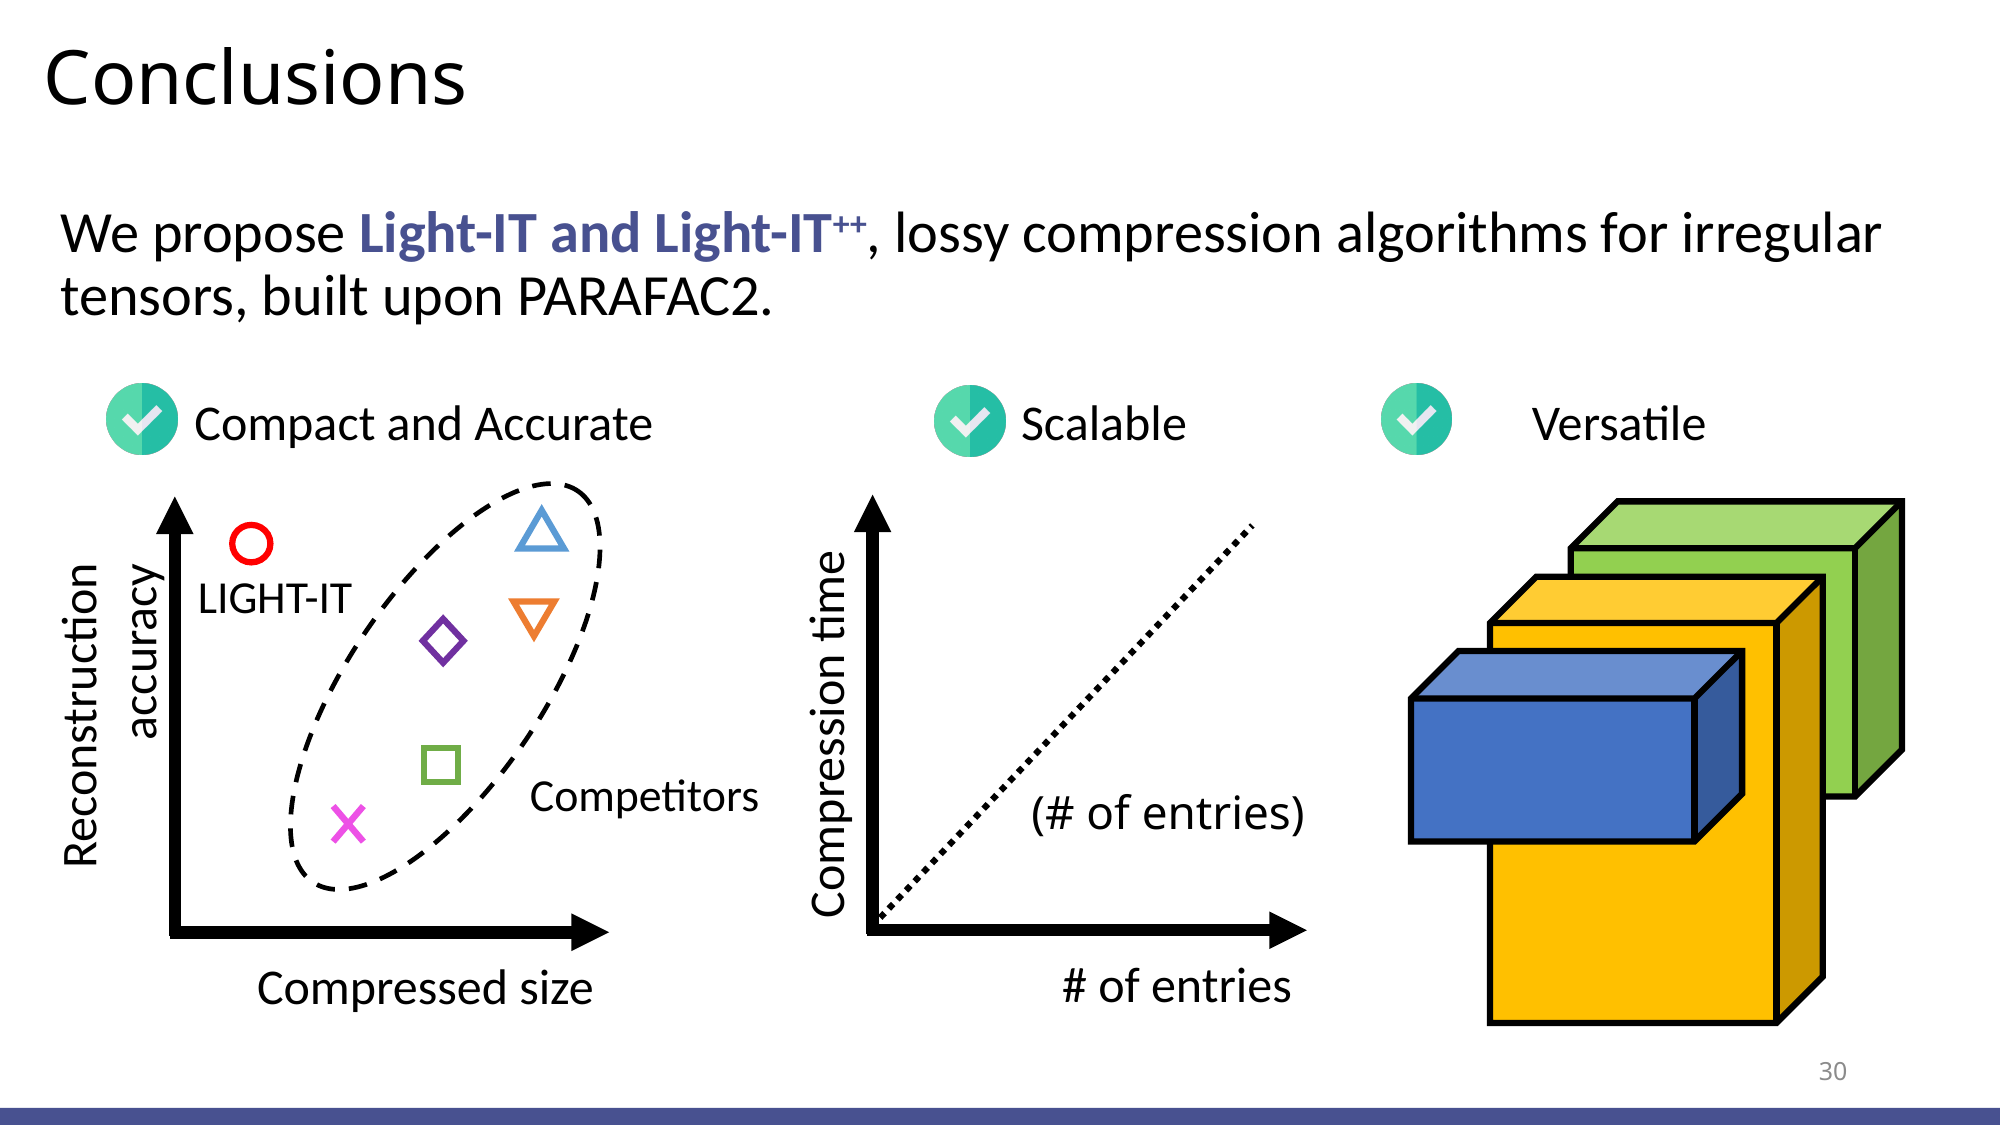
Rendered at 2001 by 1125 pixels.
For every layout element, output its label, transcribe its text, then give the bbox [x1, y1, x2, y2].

slide_number 30 [1412, 1054, 1863, 1103]
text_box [1410, 501, 1902, 1023]
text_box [786, 494, 1360, 1021]
picture [1380, 383, 1452, 455]
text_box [934, 383, 1203, 460]
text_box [38, 450, 777, 1023]
picture [106, 383, 178, 455]
title Conclusions [28, 22, 1955, 139]
list We propose Light-IT and Light-IT++, lossy compression algorithms for irregular tensors, built upon PARAFAC2. [45, 195, 1955, 1054]
